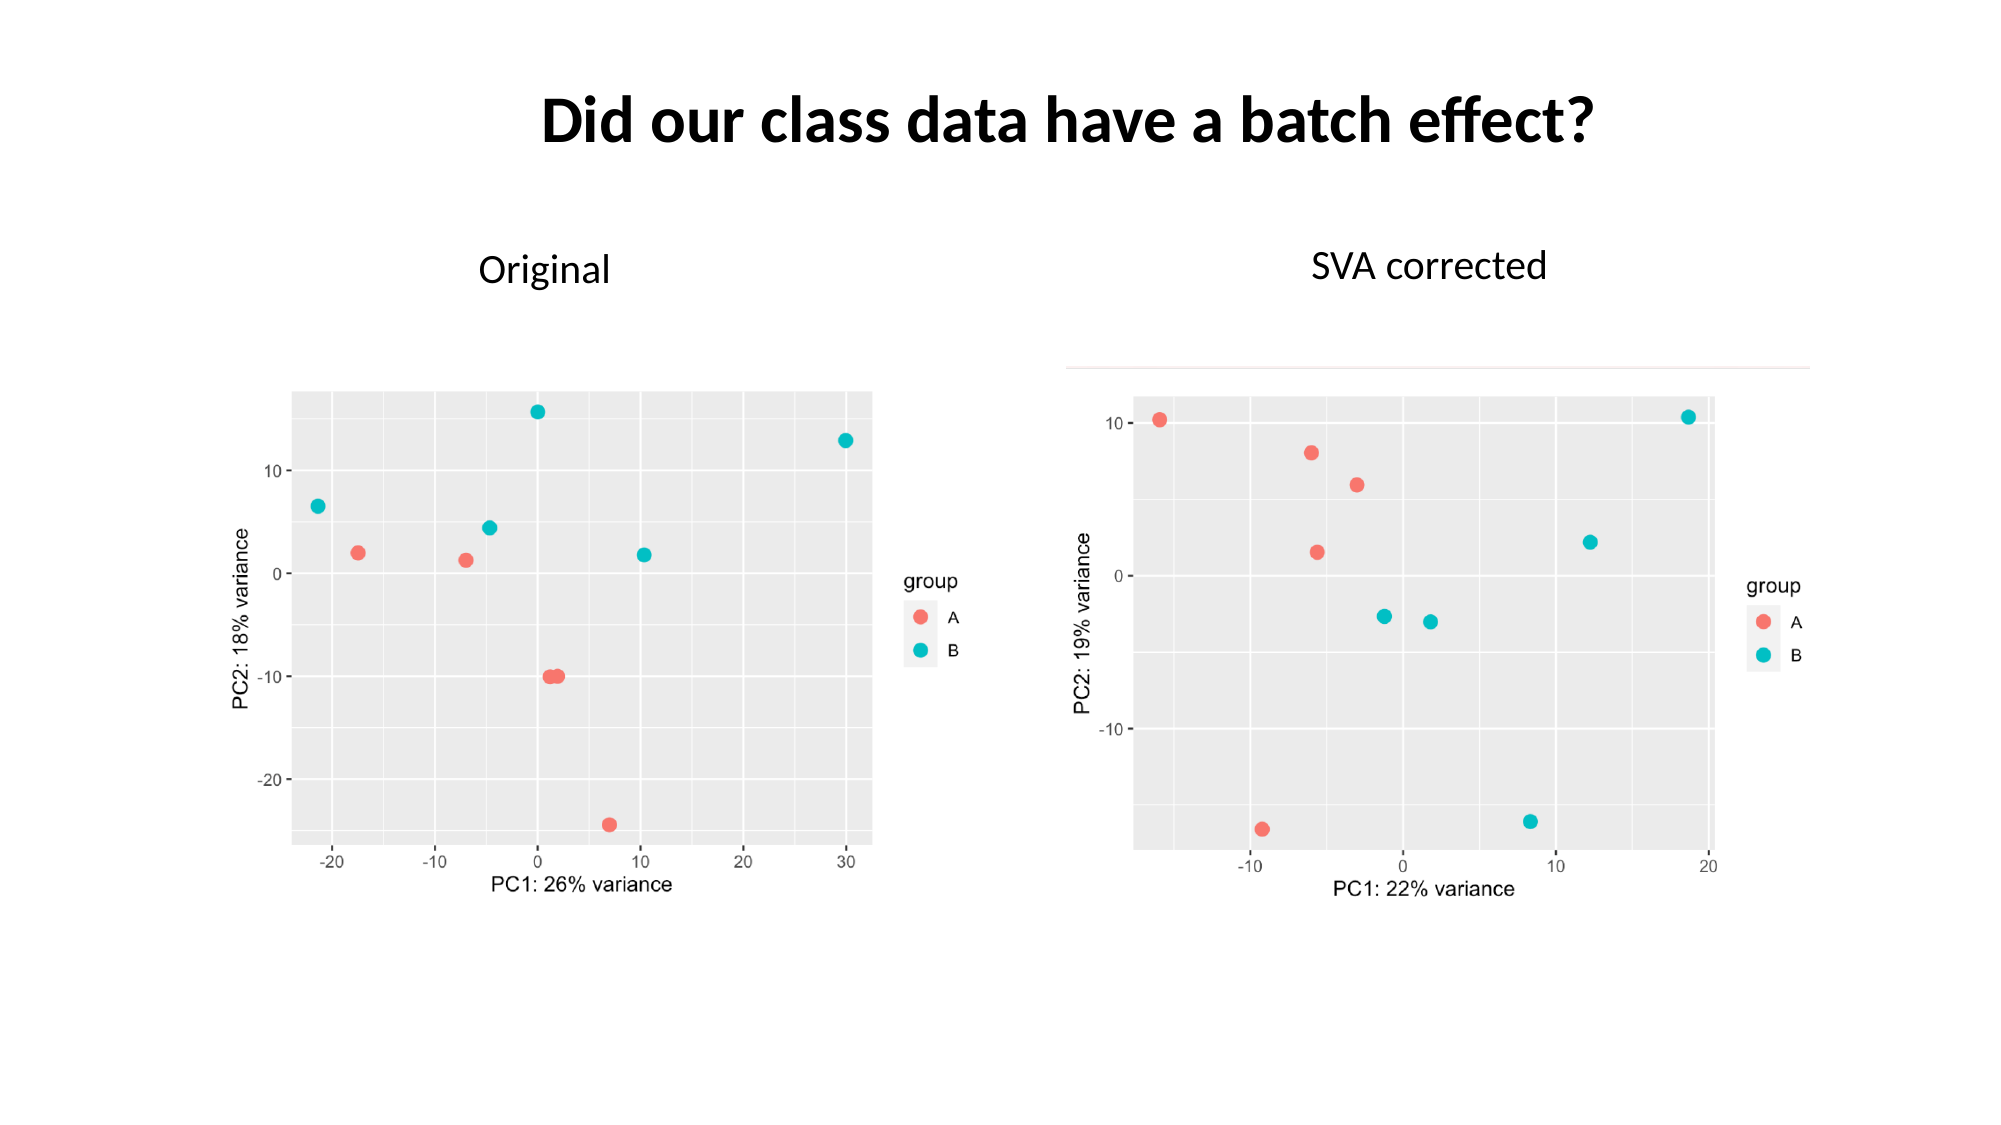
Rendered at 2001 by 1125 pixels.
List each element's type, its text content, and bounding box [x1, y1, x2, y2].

text_box SVA corrected [1307, 233, 1553, 293]
picture [1066, 366, 1810, 914]
picture [223, 366, 967, 903]
text_box Original [474, 238, 616, 297]
text_box Did our class data have a batch effect? [536, 71, 1602, 160]
